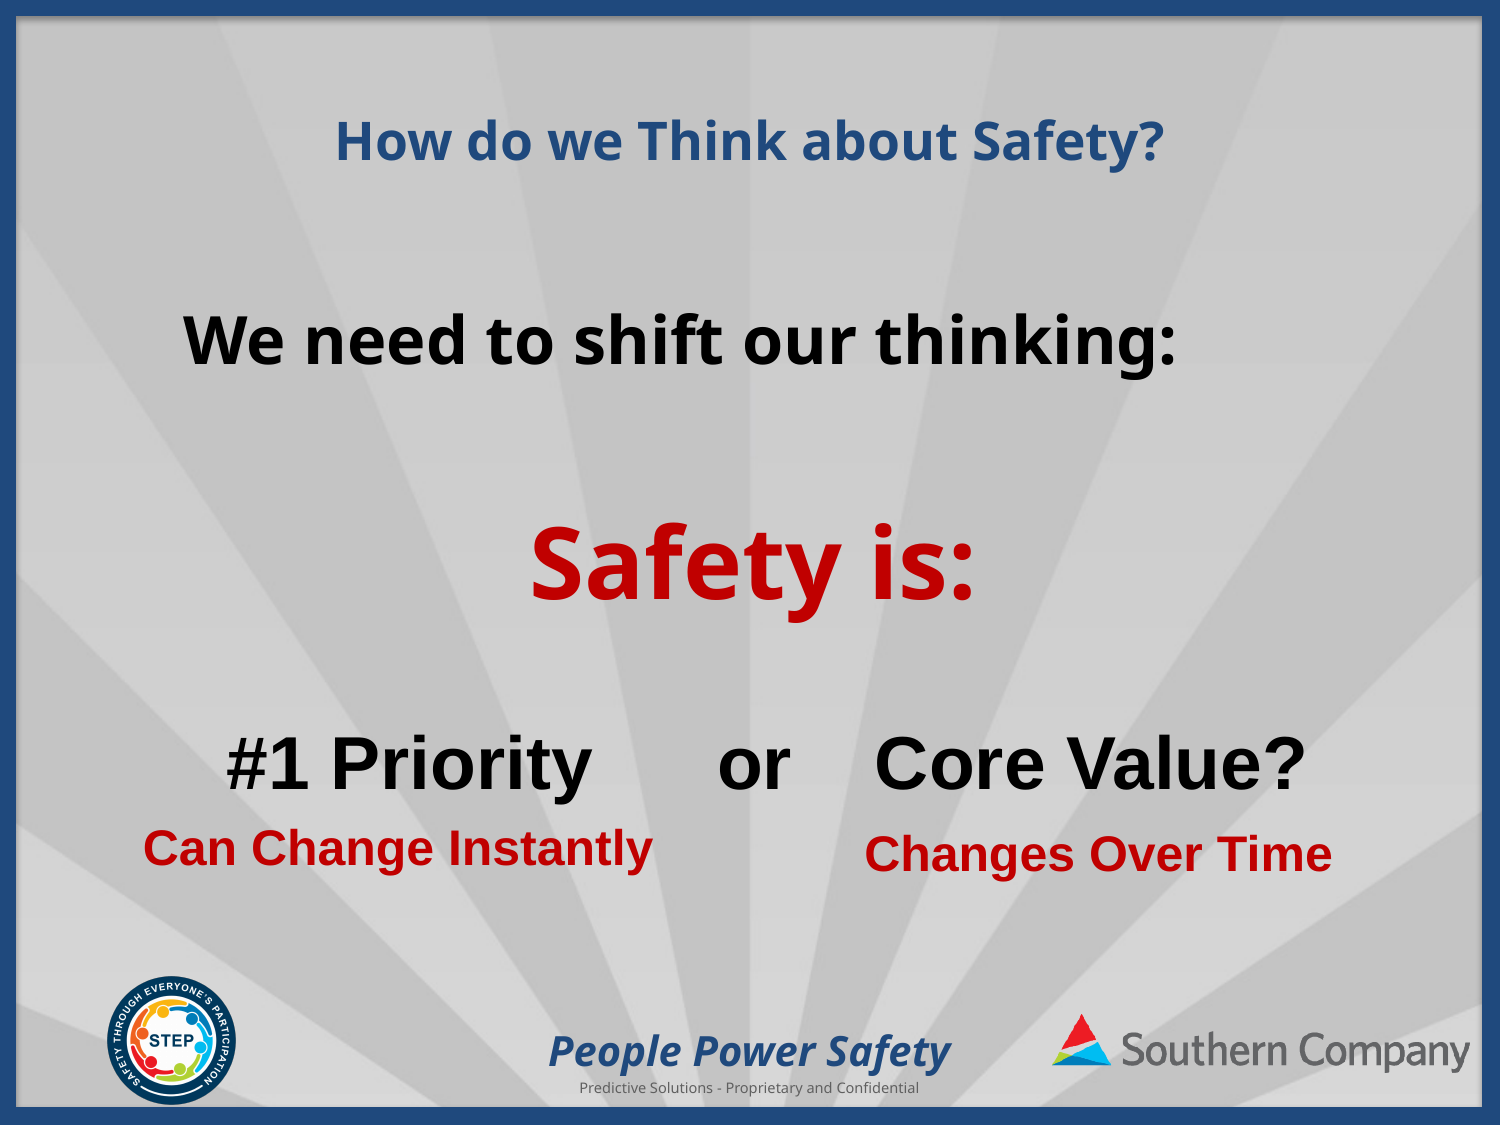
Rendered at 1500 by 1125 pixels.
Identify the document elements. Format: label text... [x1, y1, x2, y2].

picture [16, 16, 1482, 1107]
text_box Safety is: [514, 492, 993, 627]
title How do we Think about Safety? [19, 99, 1481, 180]
list We need to shift our thinking: [168, 289, 1375, 430]
text_box Can Change Instantly [128, 808, 670, 883]
text_box Changes Over Time [849, 813, 1352, 889]
text_box #1 Priority or Core Value? [211, 707, 1332, 813]
